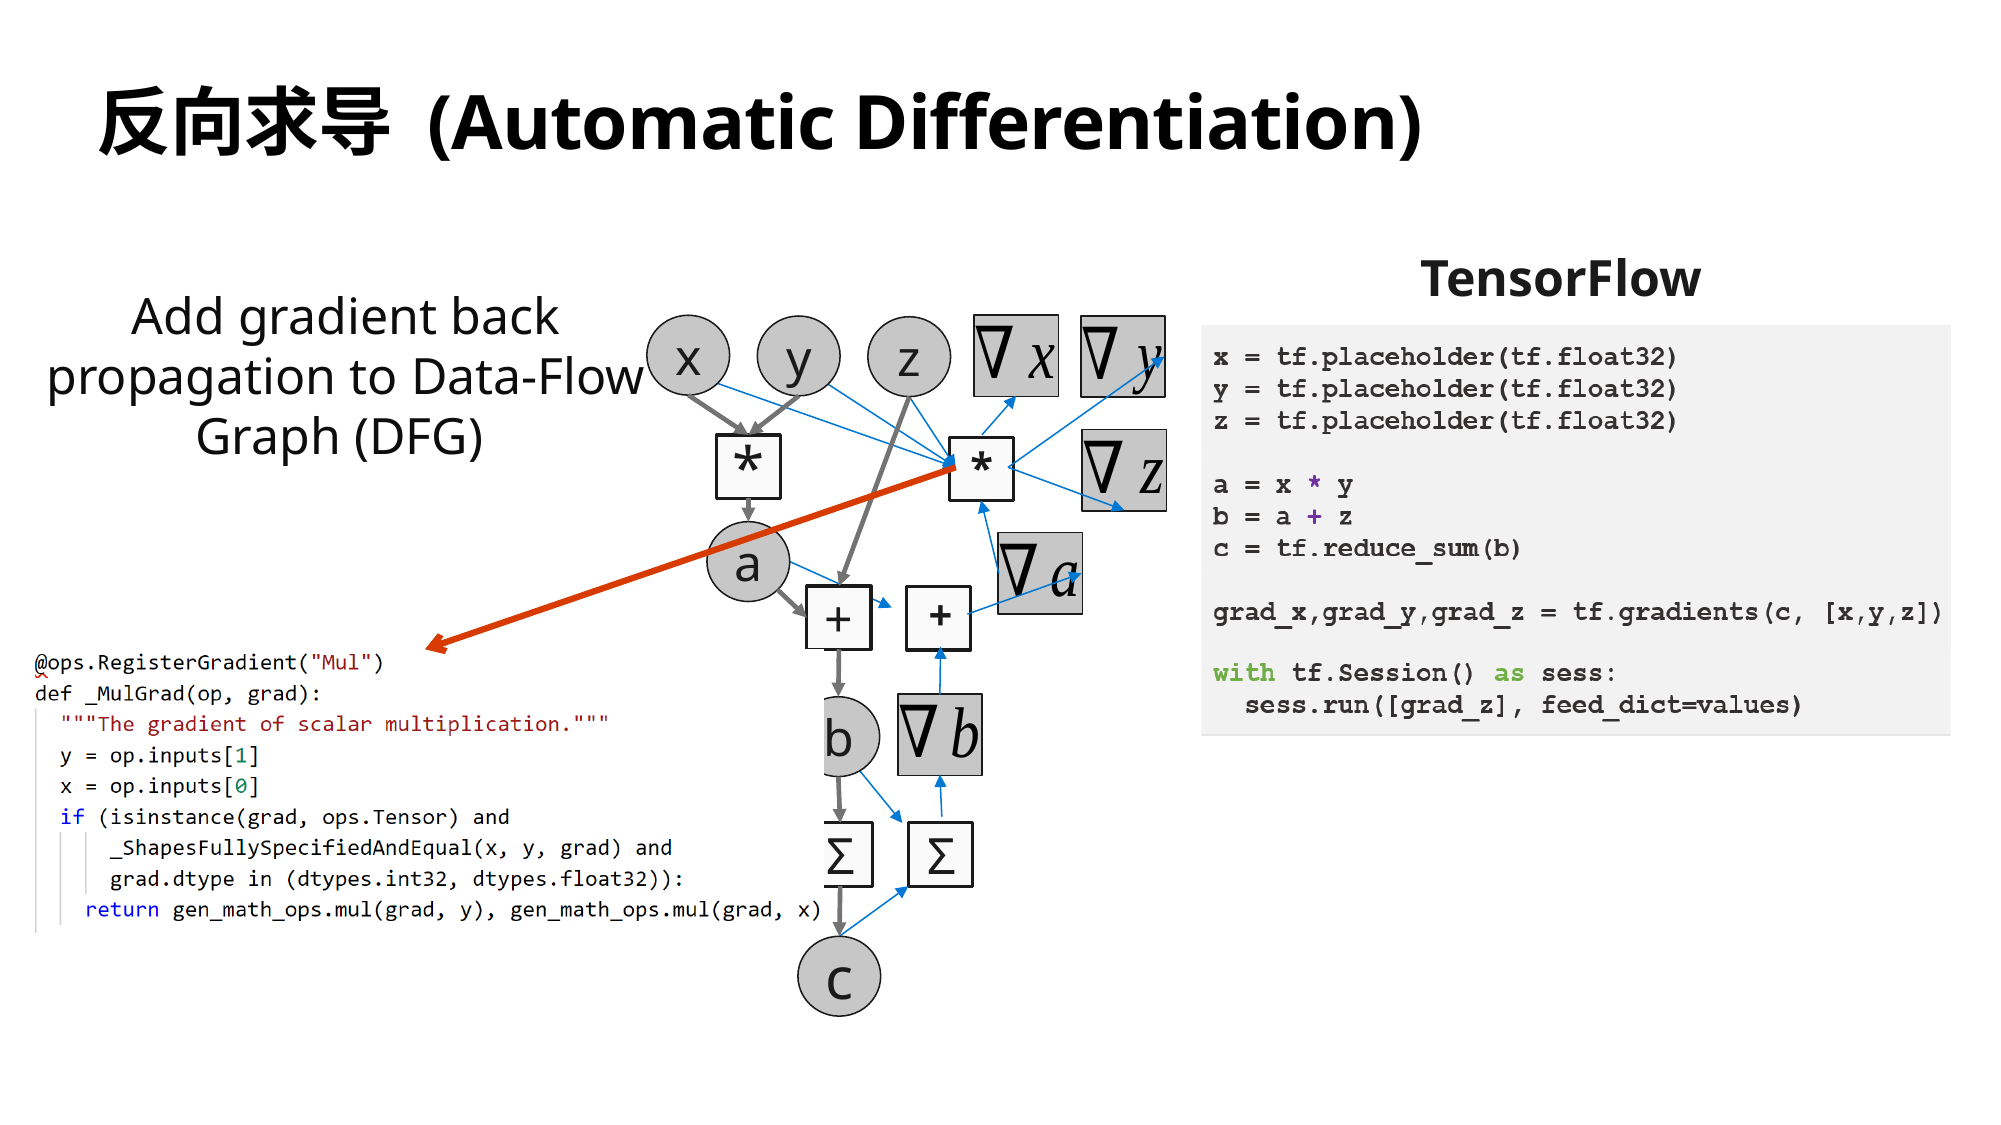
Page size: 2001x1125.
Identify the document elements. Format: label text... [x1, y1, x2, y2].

picture [26, 648, 824, 933]
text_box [424, 467, 947, 650]
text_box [687, 650, 910, 1017]
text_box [717, 315, 1167, 937]
text_box x [692, 314, 717, 394]
text_box Add gradient back propagation to Data-Flow Graph (DFG) [0, 277, 692, 473]
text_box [687, 394, 910, 467]
title 反向求导 (Automatic Differentiation) [96, 75, 1904, 166]
picture [1201, 325, 1951, 736]
text_box TensorFlow [1405, 239, 1718, 315]
